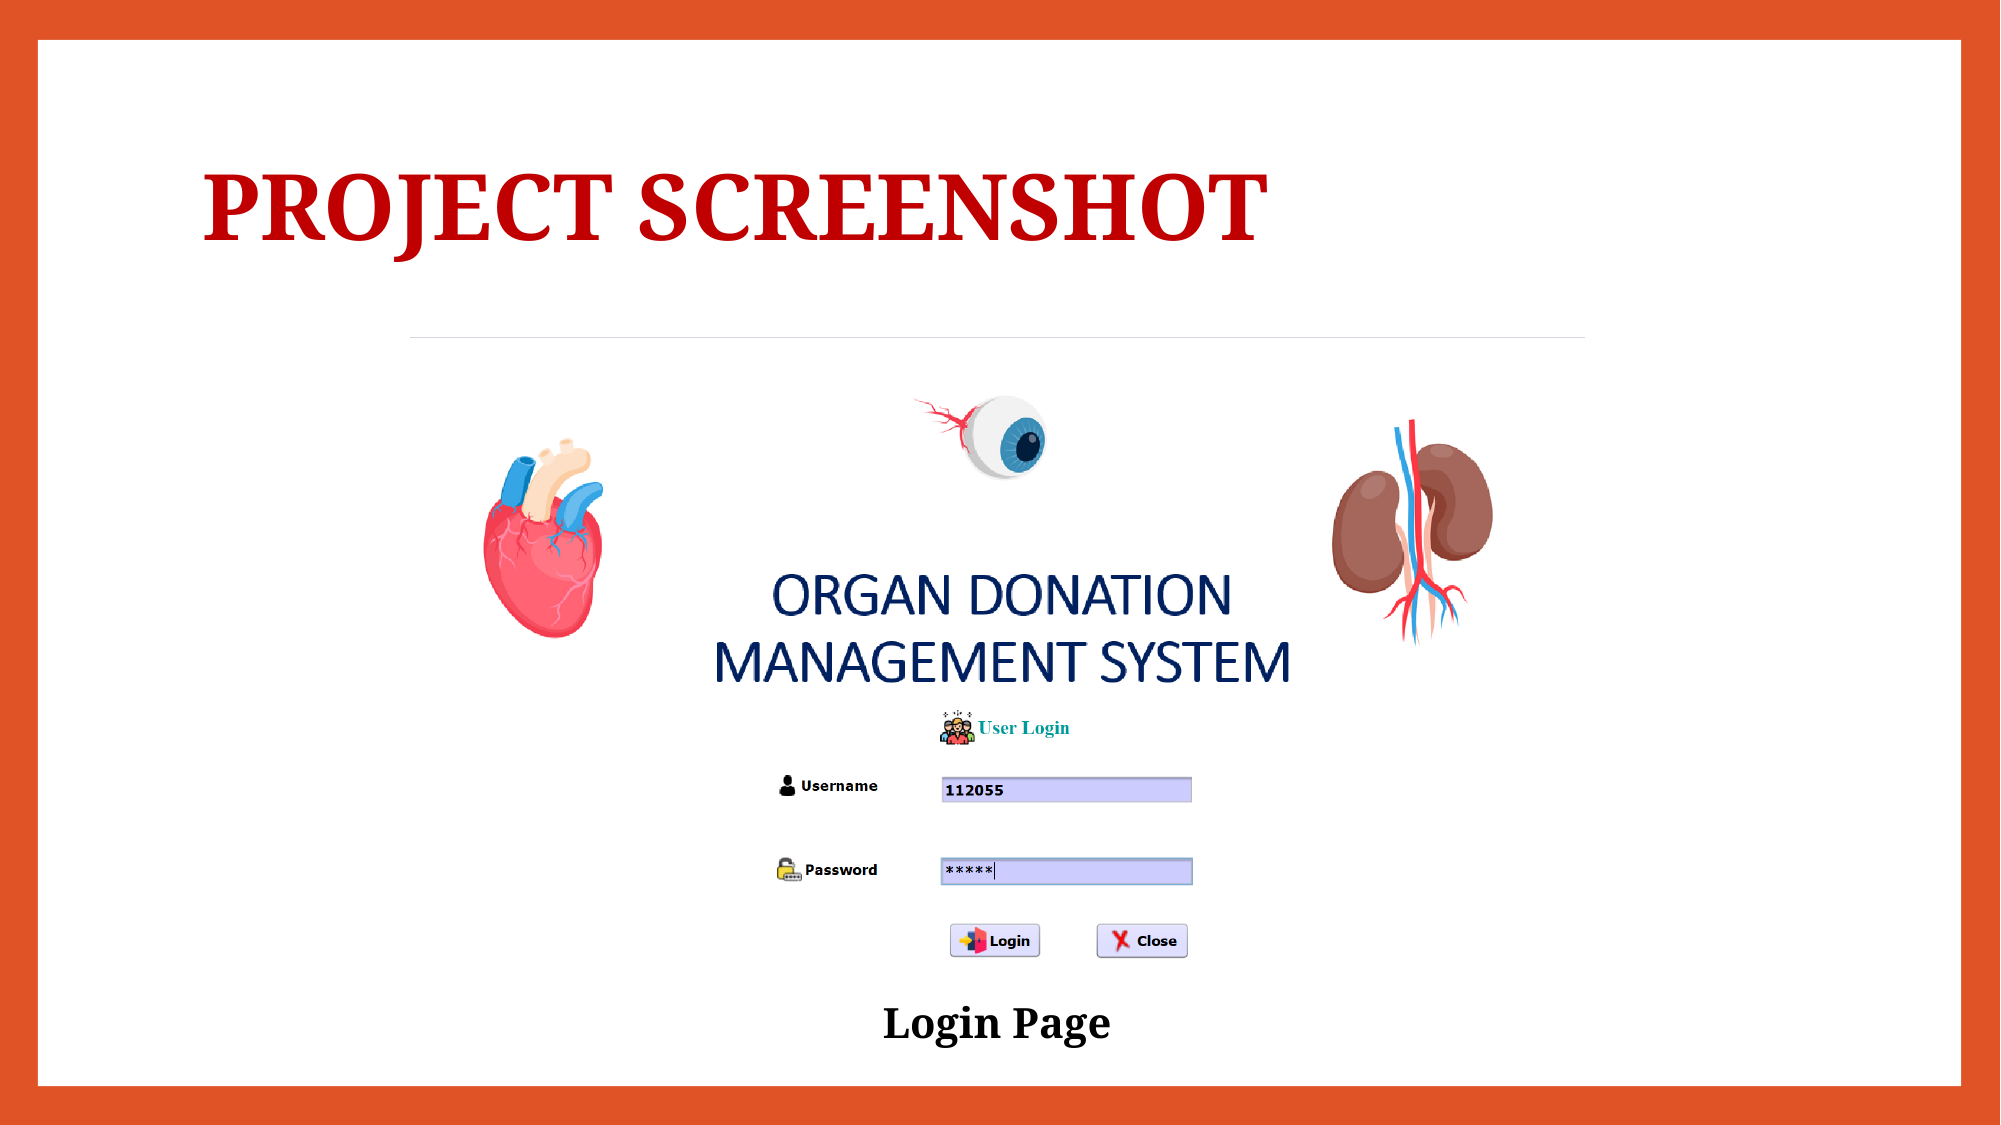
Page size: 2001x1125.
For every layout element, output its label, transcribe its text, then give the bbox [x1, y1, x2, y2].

title PROJECT SCREENSHOT [187, 99, 1808, 323]
text_box Login Page [867, 1010, 1127, 1069]
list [409, 337, 1585, 1001]
